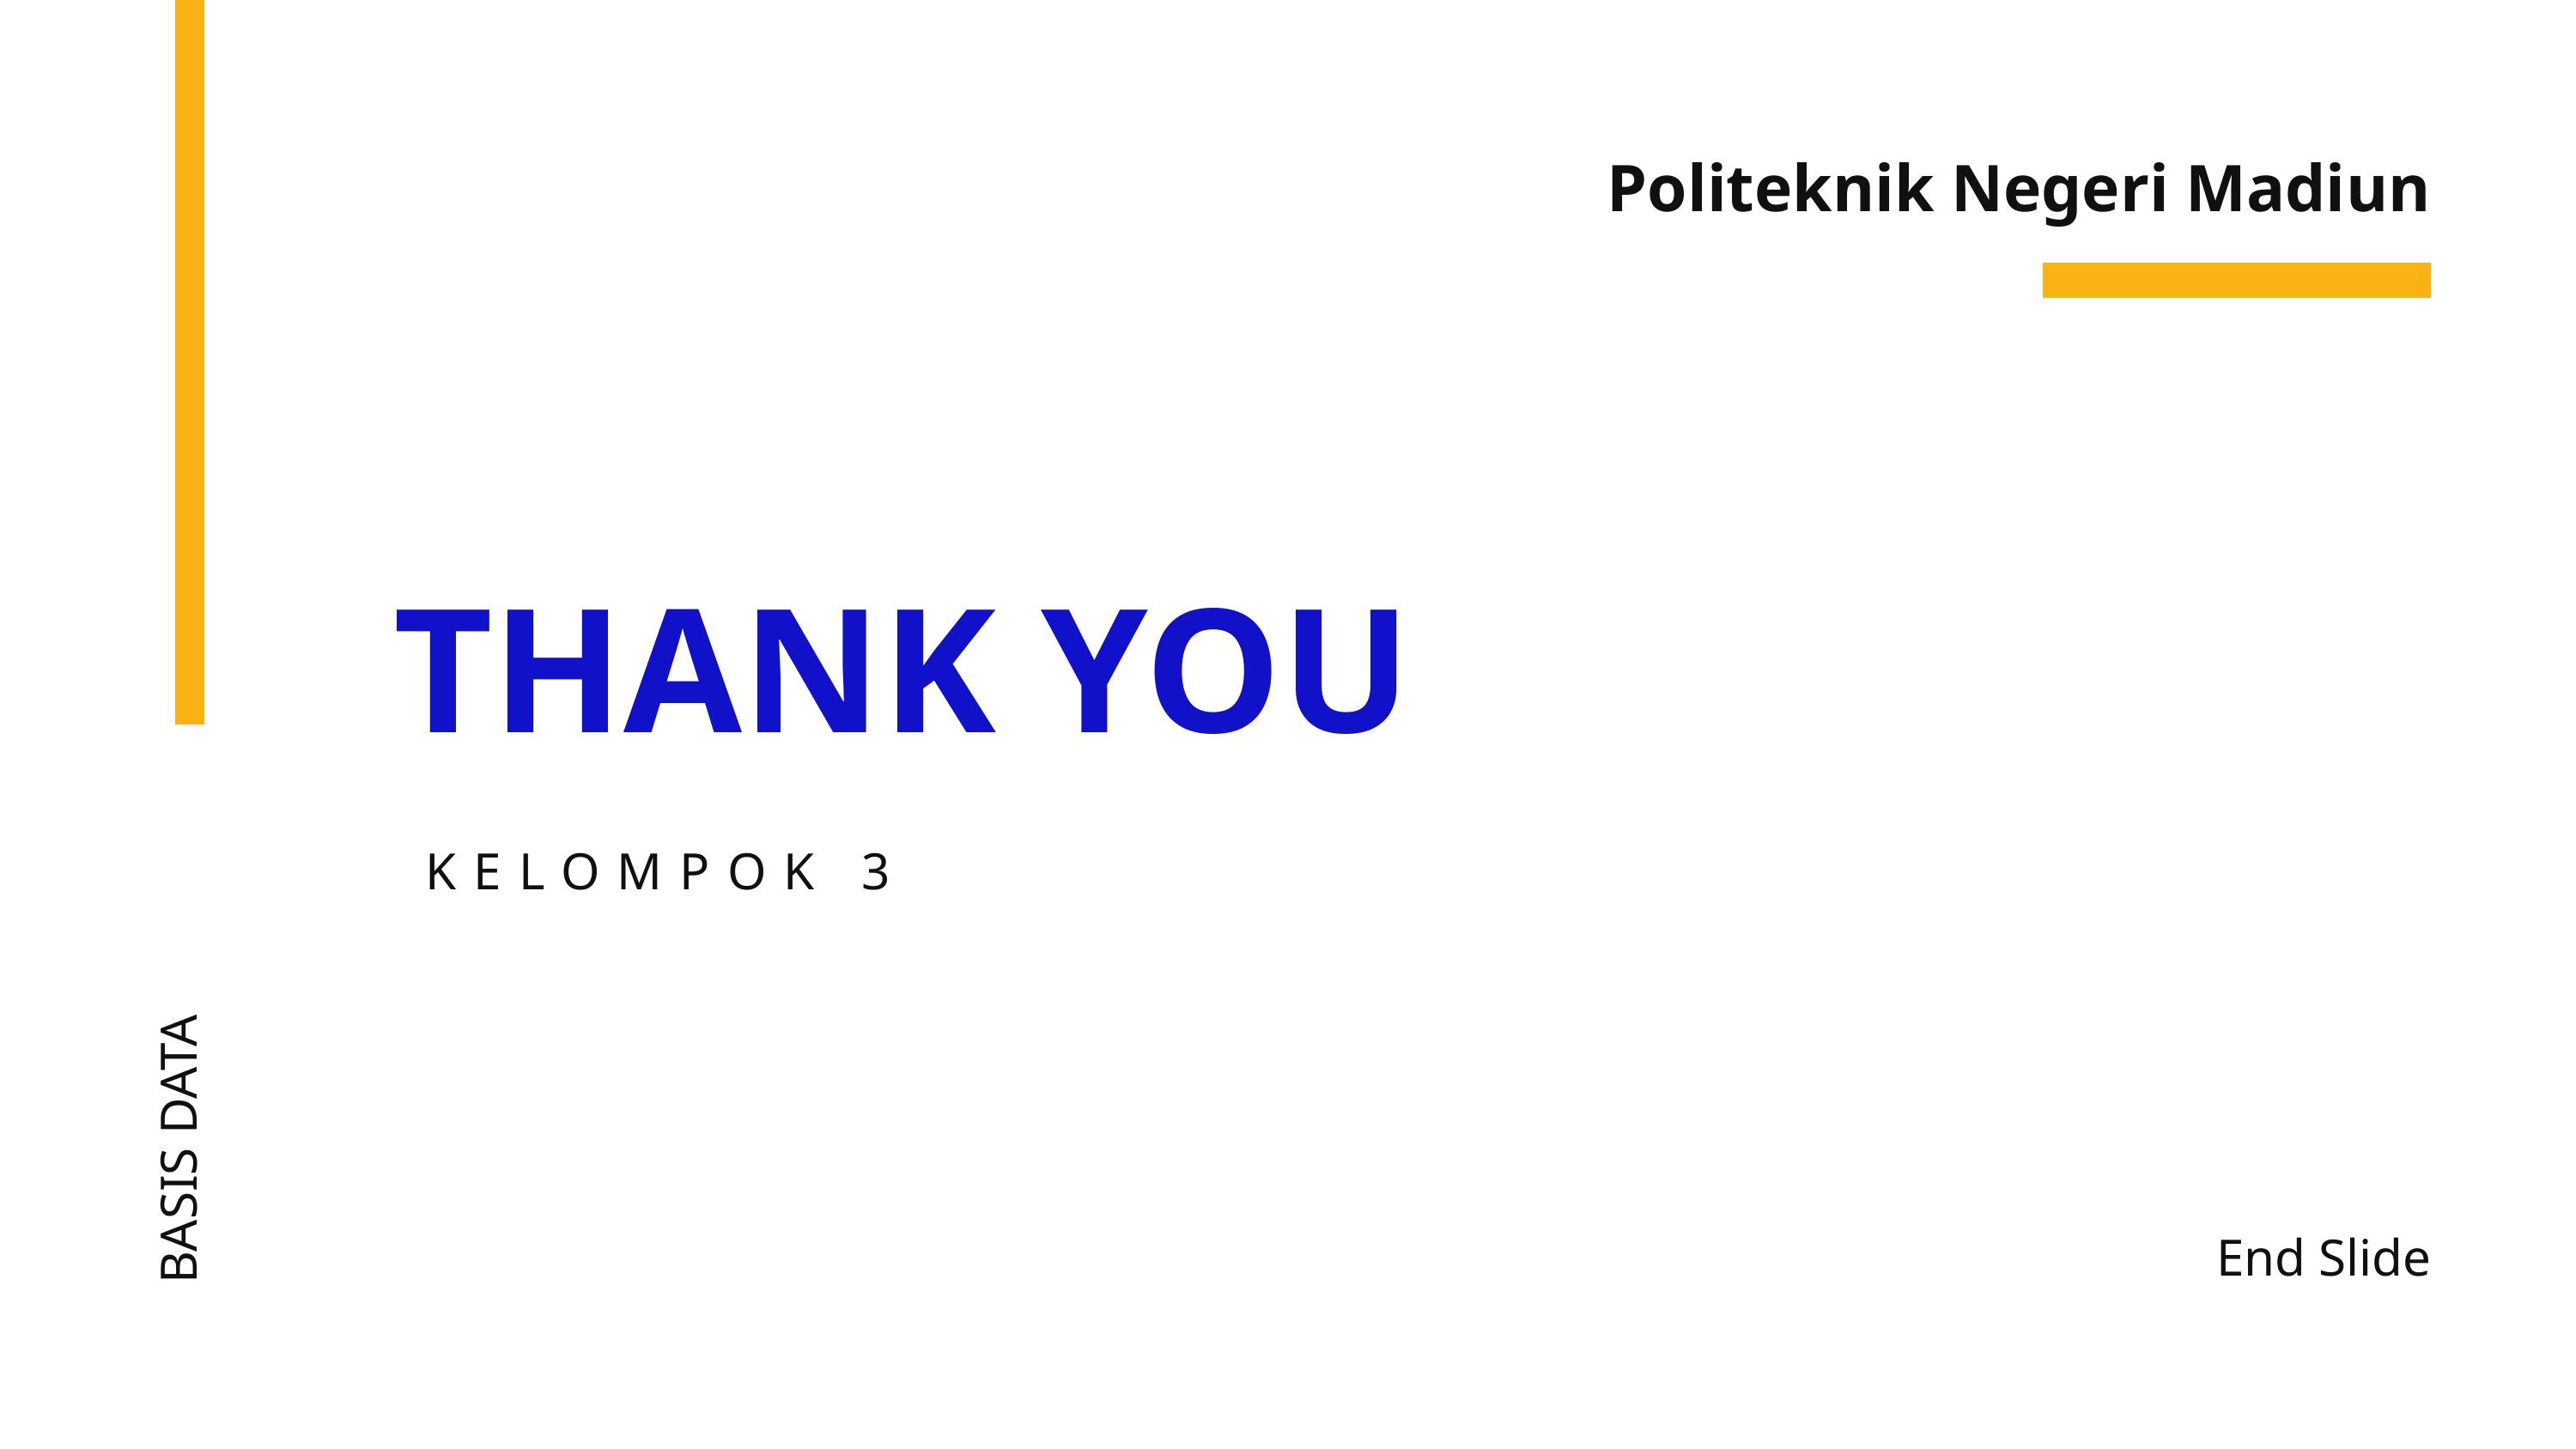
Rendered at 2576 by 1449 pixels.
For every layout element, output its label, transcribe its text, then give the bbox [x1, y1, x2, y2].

text_box Politeknik Negeri Madiun [1555, 134, 2432, 225]
text_box BASIS DATA [137, 724, 208, 1284]
text_box THANK YOU [393, 578, 1703, 767]
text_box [2042, 262, 2432, 298]
text_box KELOMPOK 3 [425, 829, 1735, 900]
text_box End Slide [2112, 1216, 2432, 1287]
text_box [174, 0, 205, 724]
